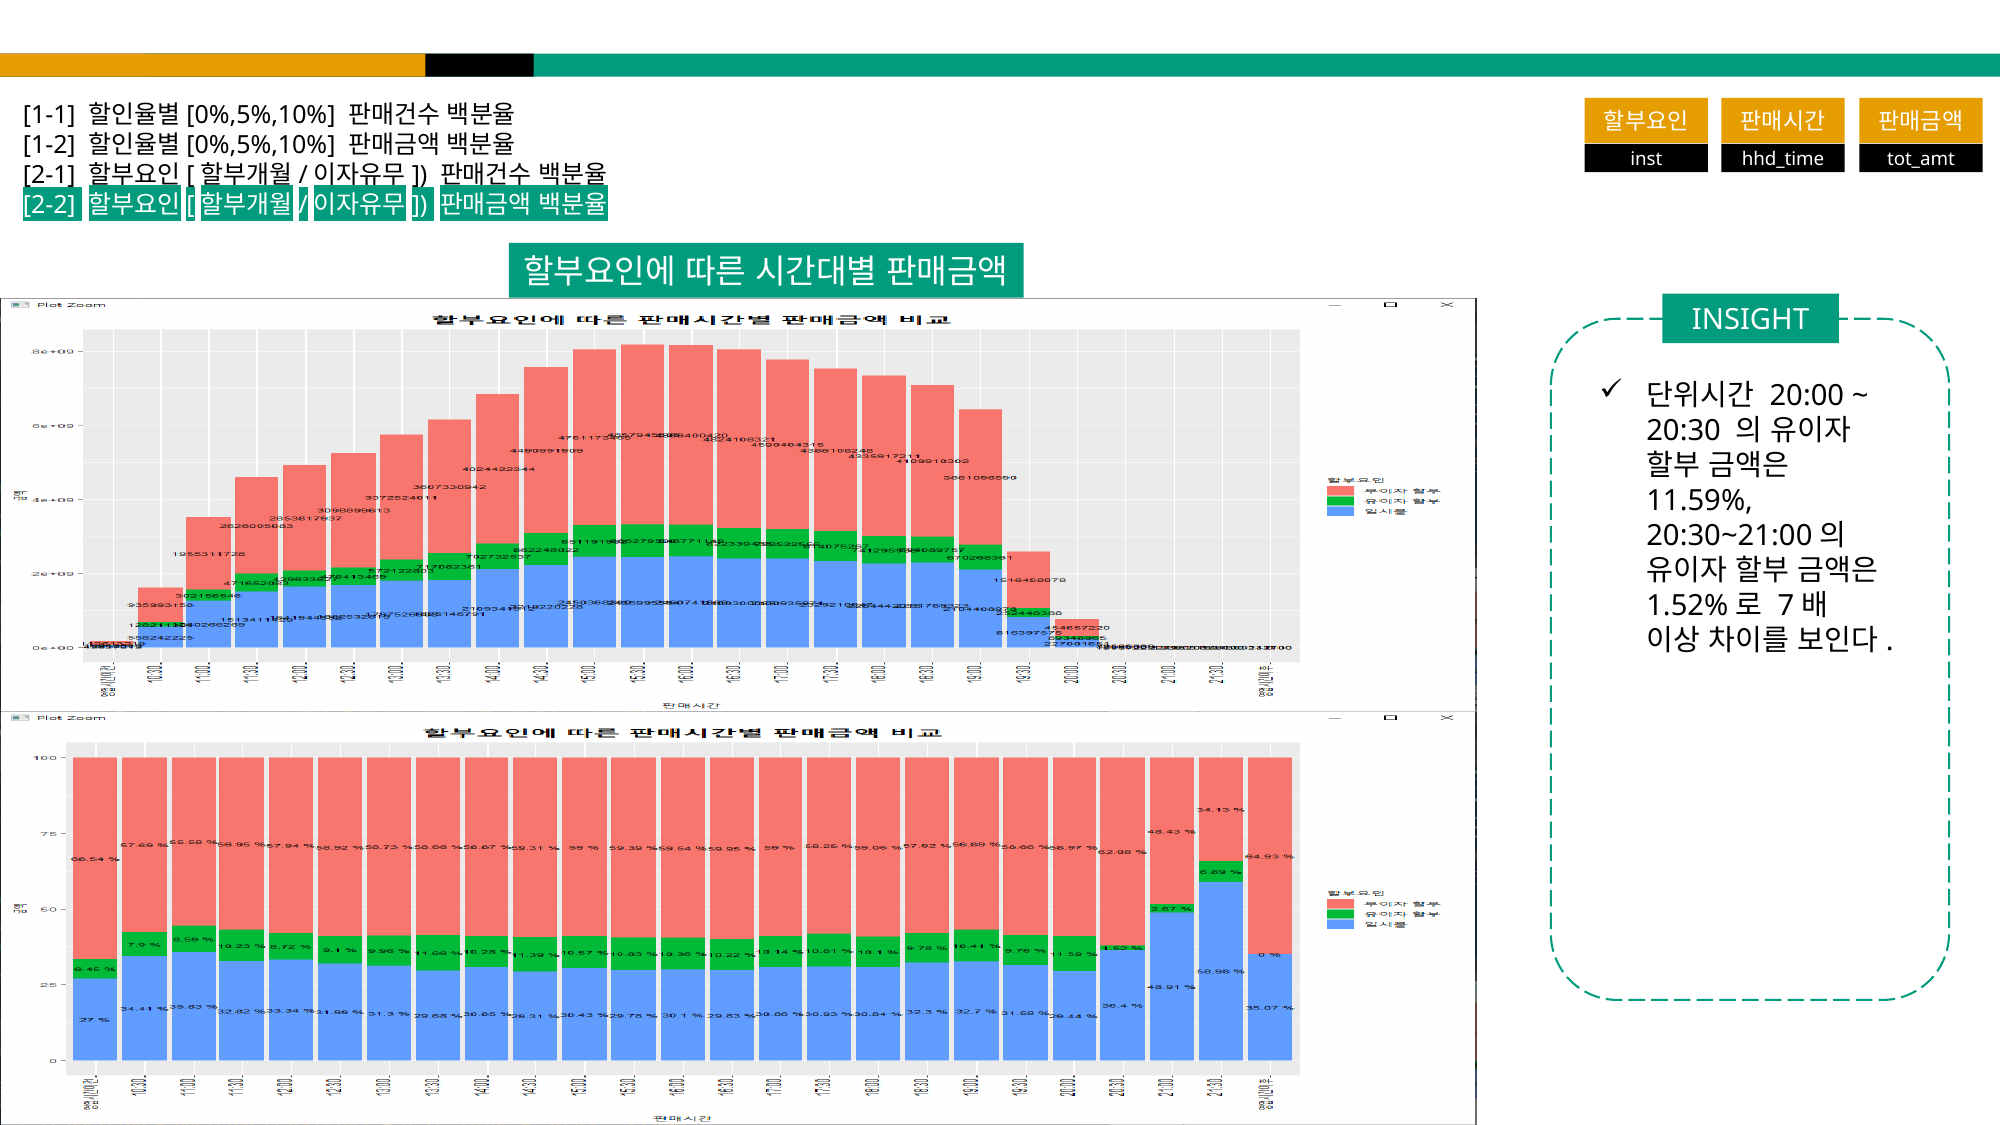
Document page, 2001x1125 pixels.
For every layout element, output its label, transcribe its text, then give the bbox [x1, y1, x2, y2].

text_box [535, 53, 2000, 78]
text_box 판매금액 [1858, 97, 1984, 144]
text_box 할부요인에 따른 시간대별 판매금액 [508, 242, 1024, 298]
text_box INSIGHT [1662, 293, 1839, 344]
text_box 단위시간 20:00 ~ 20:30 의 유이자 할부 금액은 11.59%, 20:30~21:00의 유이자 할부 금액은 1.52%로 7배 이상 차이를 보인다. [1584, 369, 1904, 664]
text_box hhd_time [1720, 144, 1846, 173]
text_box 할부요인 [1584, 97, 1709, 144]
text_box tot_amt [1858, 144, 1984, 173]
text_box 판매시간 [1720, 97, 1846, 144]
text_box [426, 53, 535, 78]
text_box [1-1] 할인율별[0%,5%,10%] 판매건수 백분율 [1-2] 할인율별[0%,5%,10%] 판매금액 백분율 [2-1] 할부요인[할부개월/이자유무]) 판매건수 백분율 [2-2] 할부요인[할부개월/이자유무]) 판매금액 백분율 [8, 91, 640, 226]
text_box [0, 53, 426, 78]
text_box [1549, 317, 1951, 1001]
picture [0, 298, 1477, 1125]
text_box inst [1584, 144, 1709, 173]
